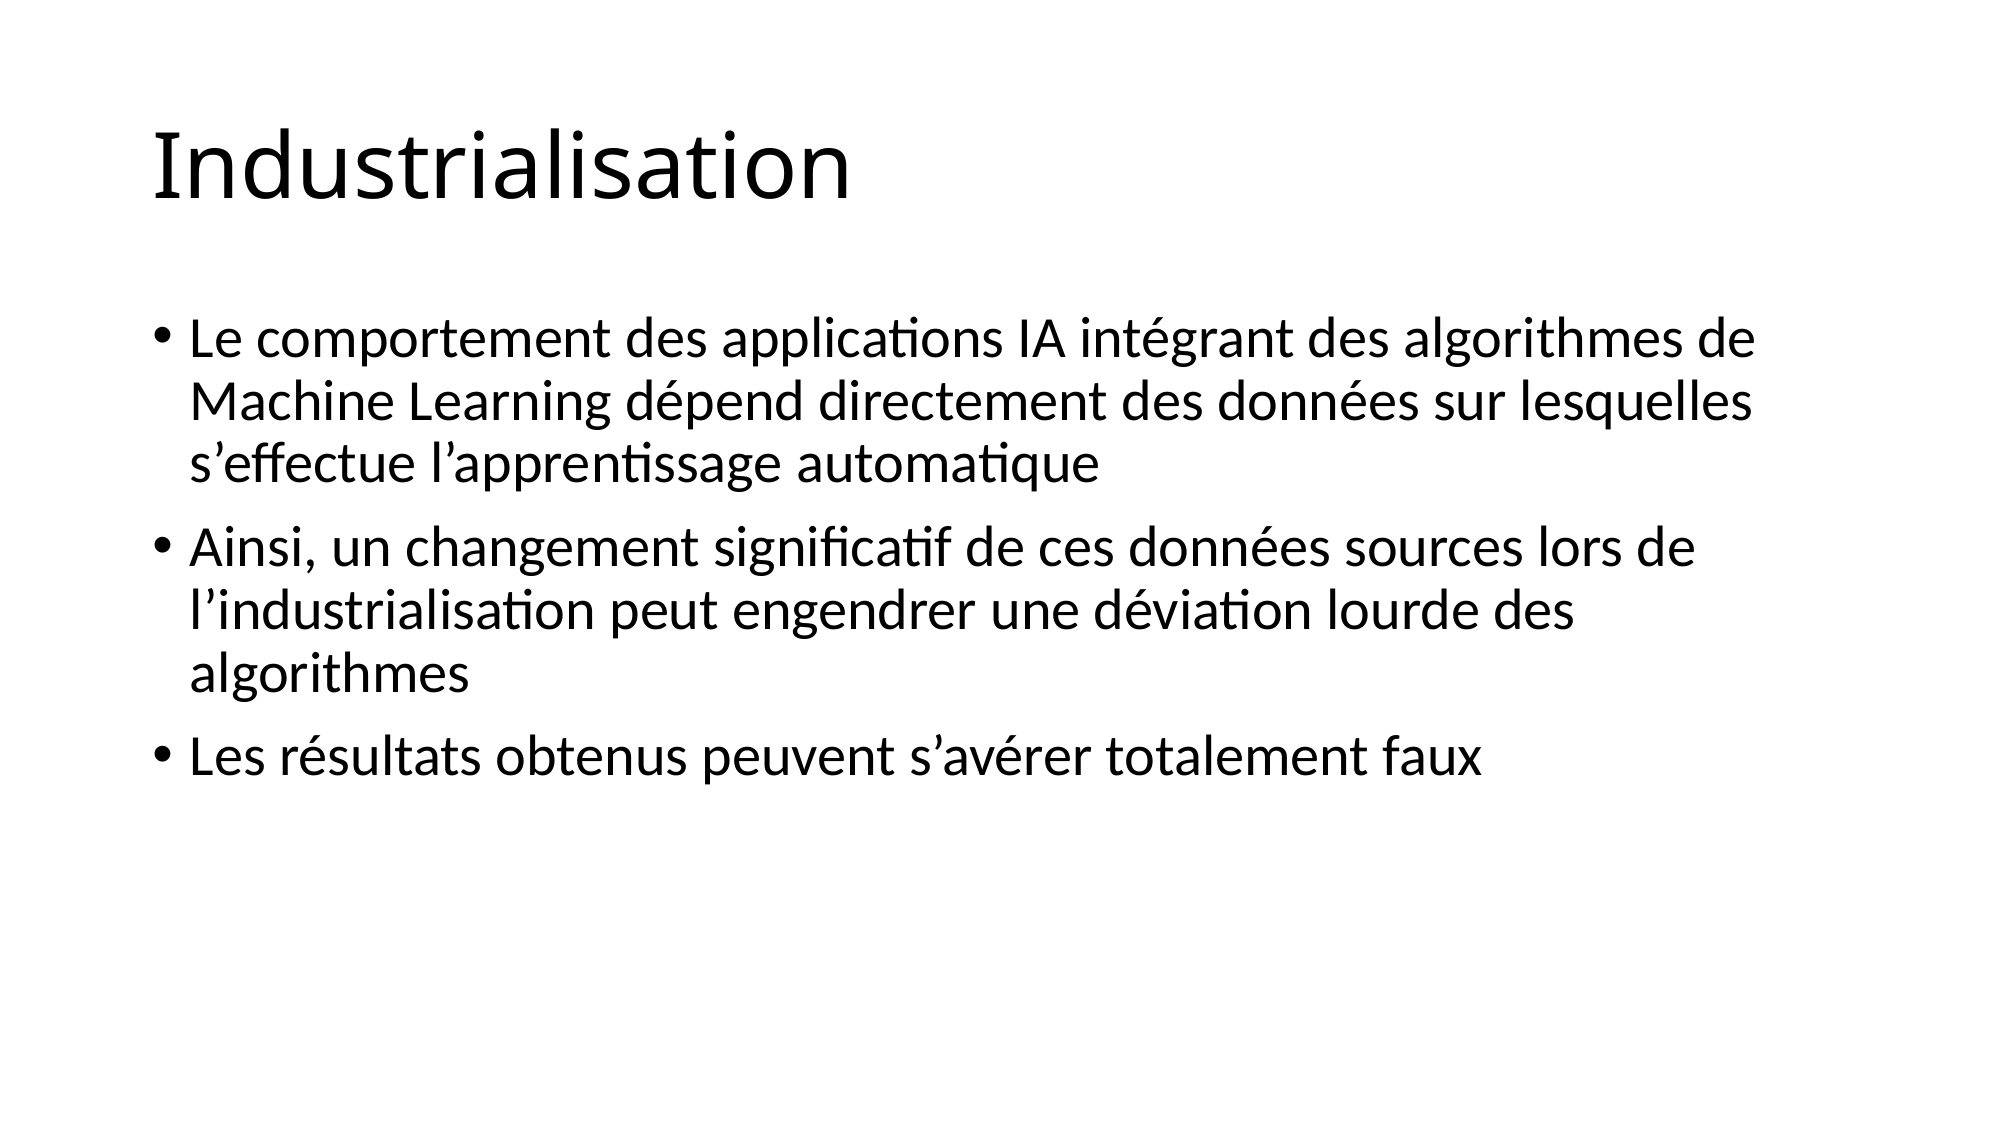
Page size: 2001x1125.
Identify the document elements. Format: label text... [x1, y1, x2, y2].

title Industrialisation [137, 59, 1863, 278]
list Le comportement des applications IA intégrant des algorithmes de Machine Learning dépend directement des données sur lesquelles s’effectue l’apprentissage automatique Ainsi, un changement significatif de ces données sources lors de l’industrialisation peut engendrer une déviation lourde des algorithmes Les résultats obtenus peuvent s’avérer totalement faux [137, 299, 1863, 1014]
